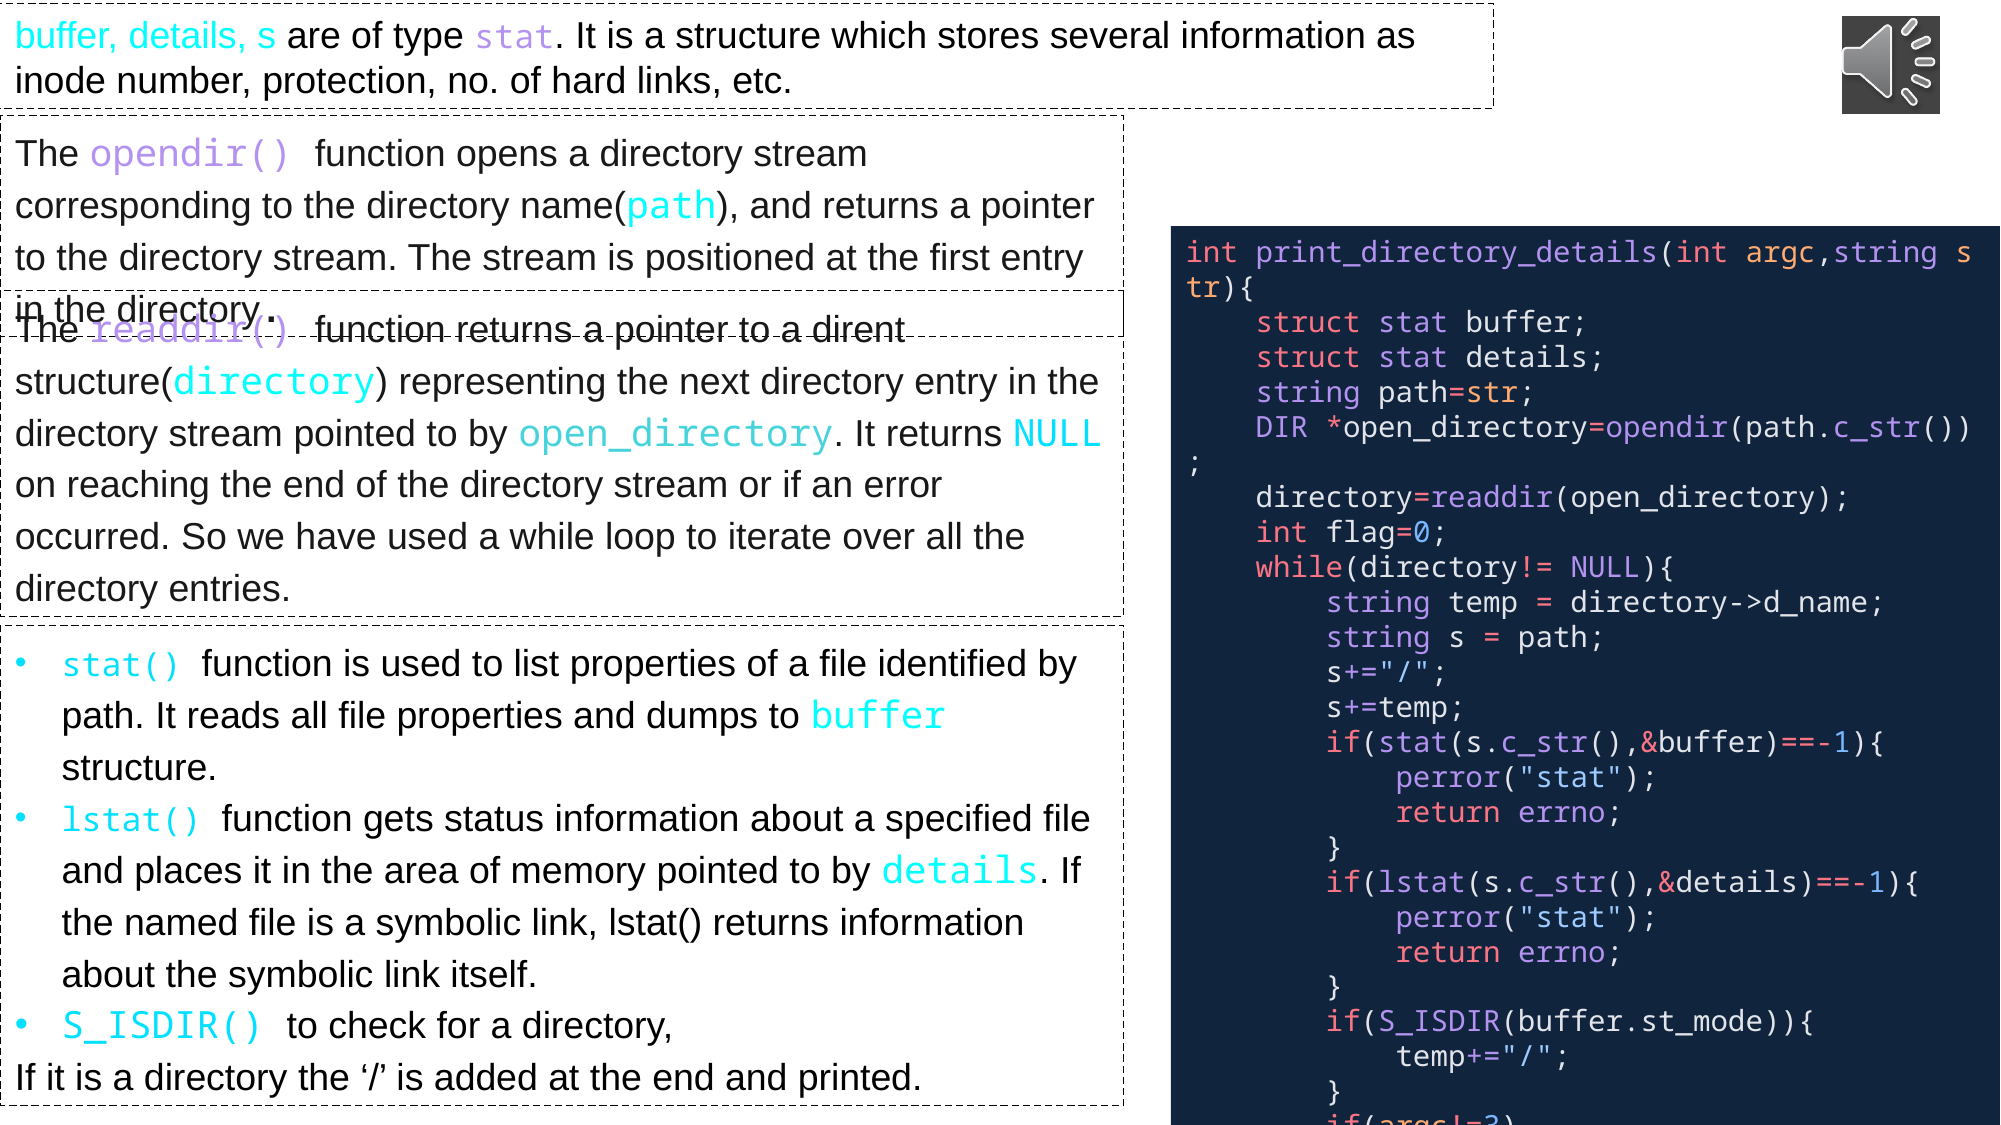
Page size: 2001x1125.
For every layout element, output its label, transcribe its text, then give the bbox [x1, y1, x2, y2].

text_box buffer, details, s are of type stat. It is a structure which stores several information as inode number, protection, no. of hard links, etc. [0, 3, 1494, 109]
text_box stat() function is used to list properties of a file identified by path. It reads all file properties and dumps to buffer structure. lstat() function gets status information about a specified file and places it in the area of memory pointed to by details. If the named file is a symbolic link, lstat() returns information about the symbolic link itself. S_ISDIR() to check for a directory, If it is a directory the ‘/’ is added at the end and printed. [0, 625, 1124, 1106]
text_box The opendir() function opens a directory stream corresponding to the directory name(path), and returns a pointer to the directory stream. The stream is positioned at the first entry in the directory. [0, 115, 1124, 290]
text_box int print_directory_details(int argc,string str){ struct stat buffer; struct stat details; string path=str; DIR *open_directory=opendir(path.c_str()); directory=readdir(open_directory); int flag=0; while(directory!= NULL){ string temp = directory->d_name; string s = path; s+="/"; s+=temp; if(stat(s.c_str(),&buffer)==-1){ perror("stat"); return errno; } if(lstat(s.c_str(),&details)==-1){ perror("stat"); return errno; } if(S_ISDIR(buffer.st_mode)){ temp+="/"; } if(argc!=3) cout<<temp<<" "; [1170, 226, 2000, 1125]
text_box The readdir() function returns a pointer to a dirent structure(directory) representing the next directory entry in the directory stream pointed to by open_directory. It returns NULL on reaching the end of the directory stream or if an error occurred. So we have used a while loop to iterate over all the directory entries. [0, 290, 1124, 617]
picture [1841, 14, 1941, 115]
